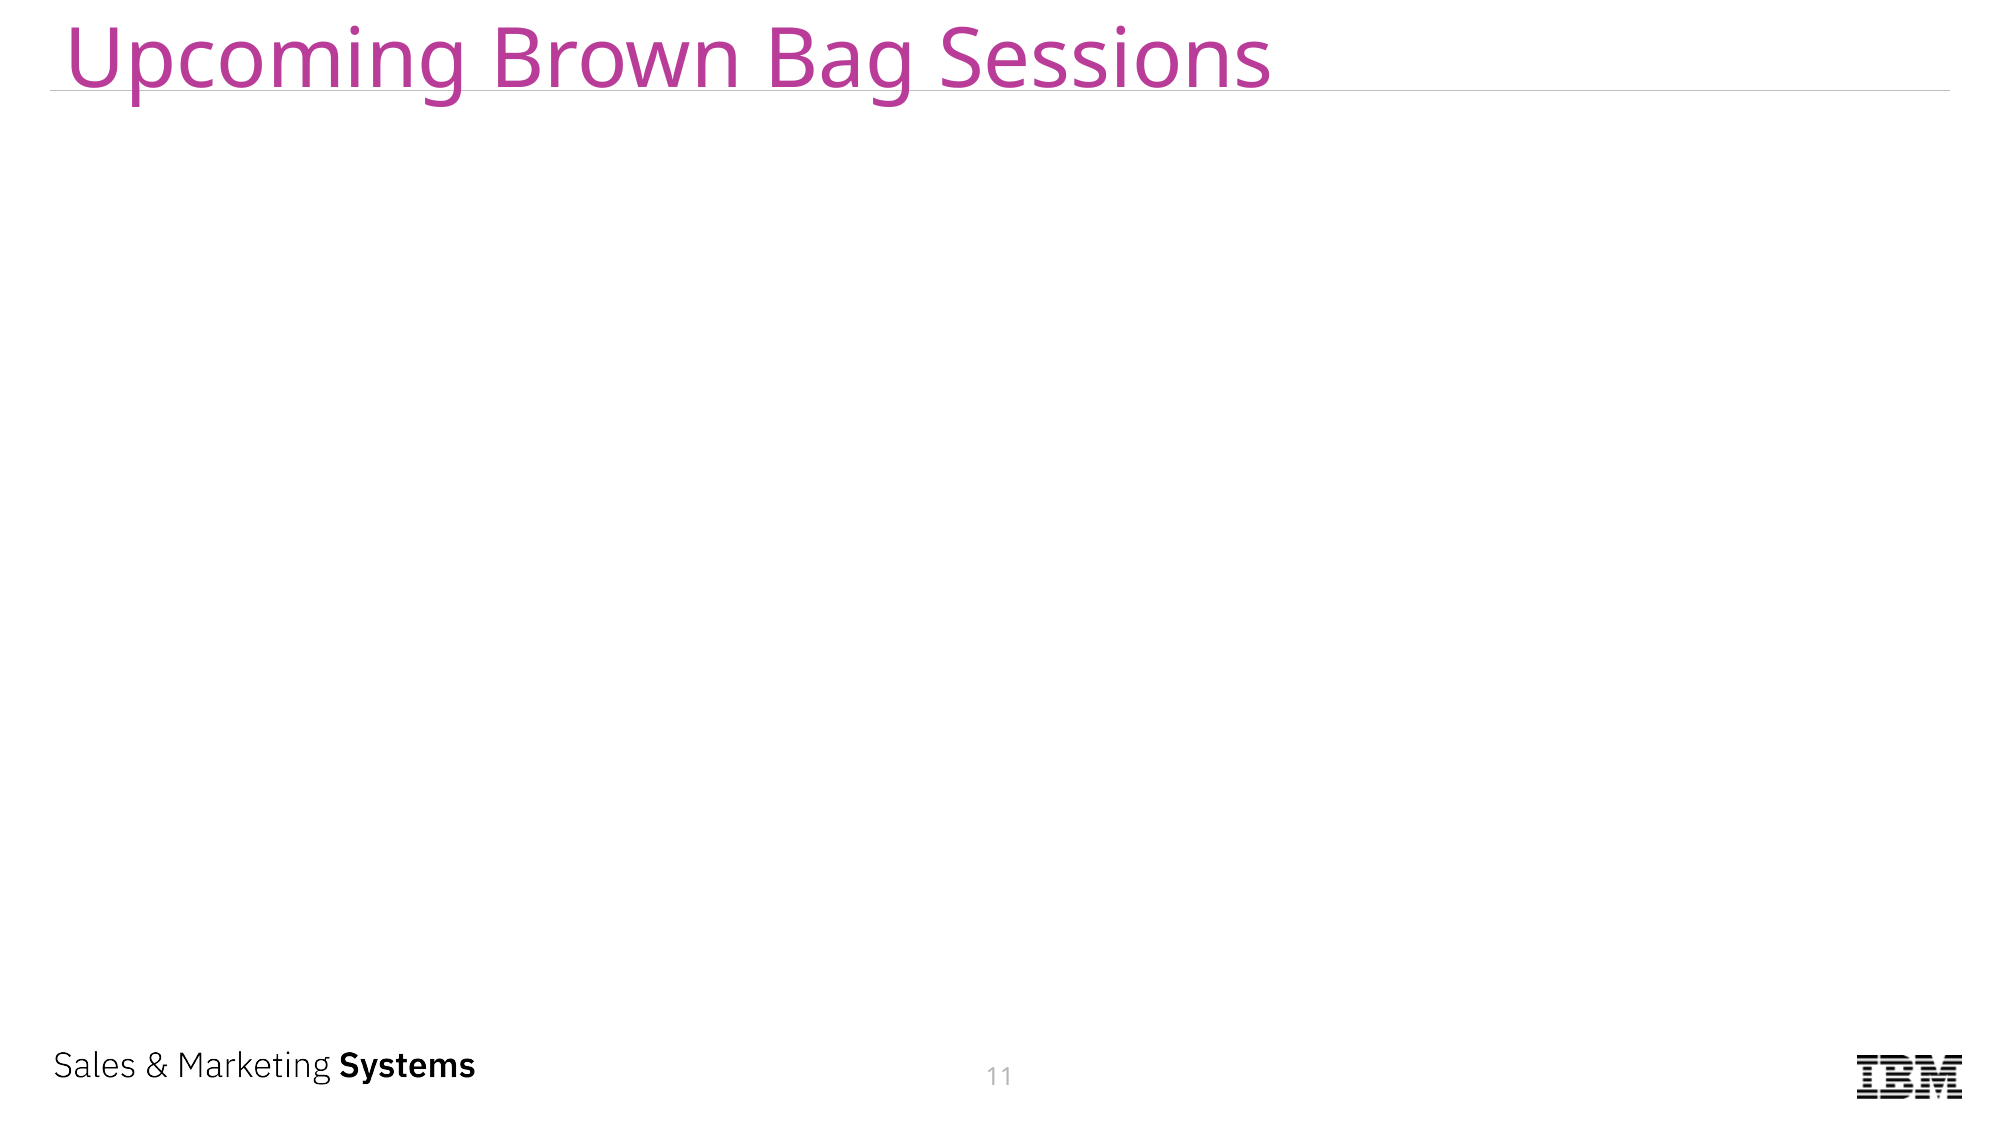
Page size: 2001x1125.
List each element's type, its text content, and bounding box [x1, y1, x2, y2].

list Upcoming Brown Bag Sessions [49, 8, 1951, 71]
picture [52, 1046, 476, 1087]
slide_number 11 [946, 1047, 1054, 1108]
picture [1857, 1055, 1962, 1099]
